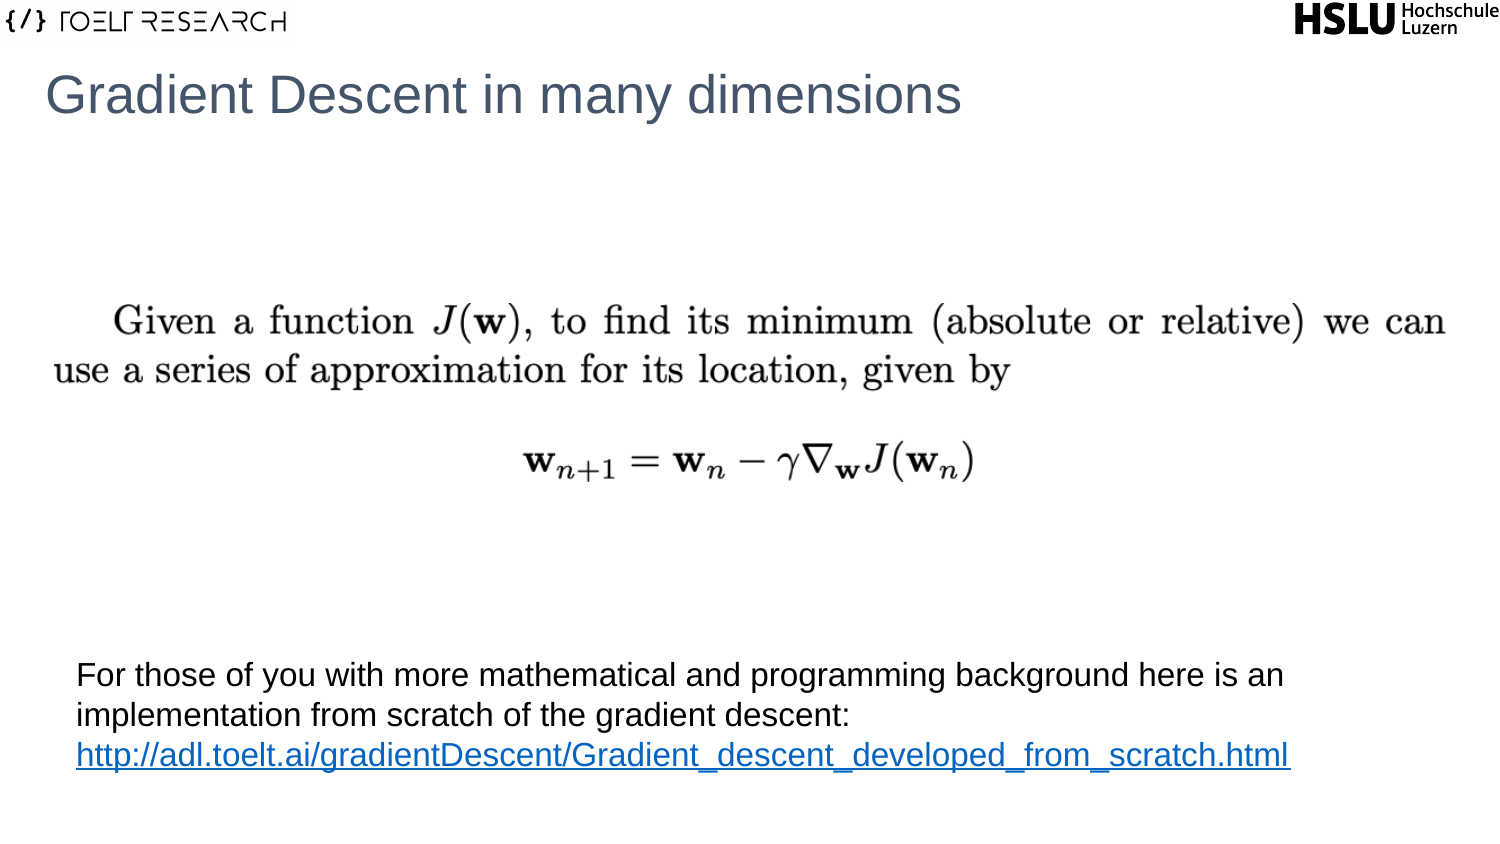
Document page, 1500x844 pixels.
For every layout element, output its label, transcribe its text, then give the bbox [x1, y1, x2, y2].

text_box For those of you with more mathematical and programming background here is an implementation from scratch of the gradient descent: http://adl.toelt.ai/gradientDescent/Gradient_descent_developed_from_scratch.html [61, 645, 1439, 780]
title Gradient Descent in many dimensions [30, 52, 1292, 140]
picture [1295, 2, 1499, 35]
picture [0, 0, 291, 41]
picture [54, 303, 1446, 482]
